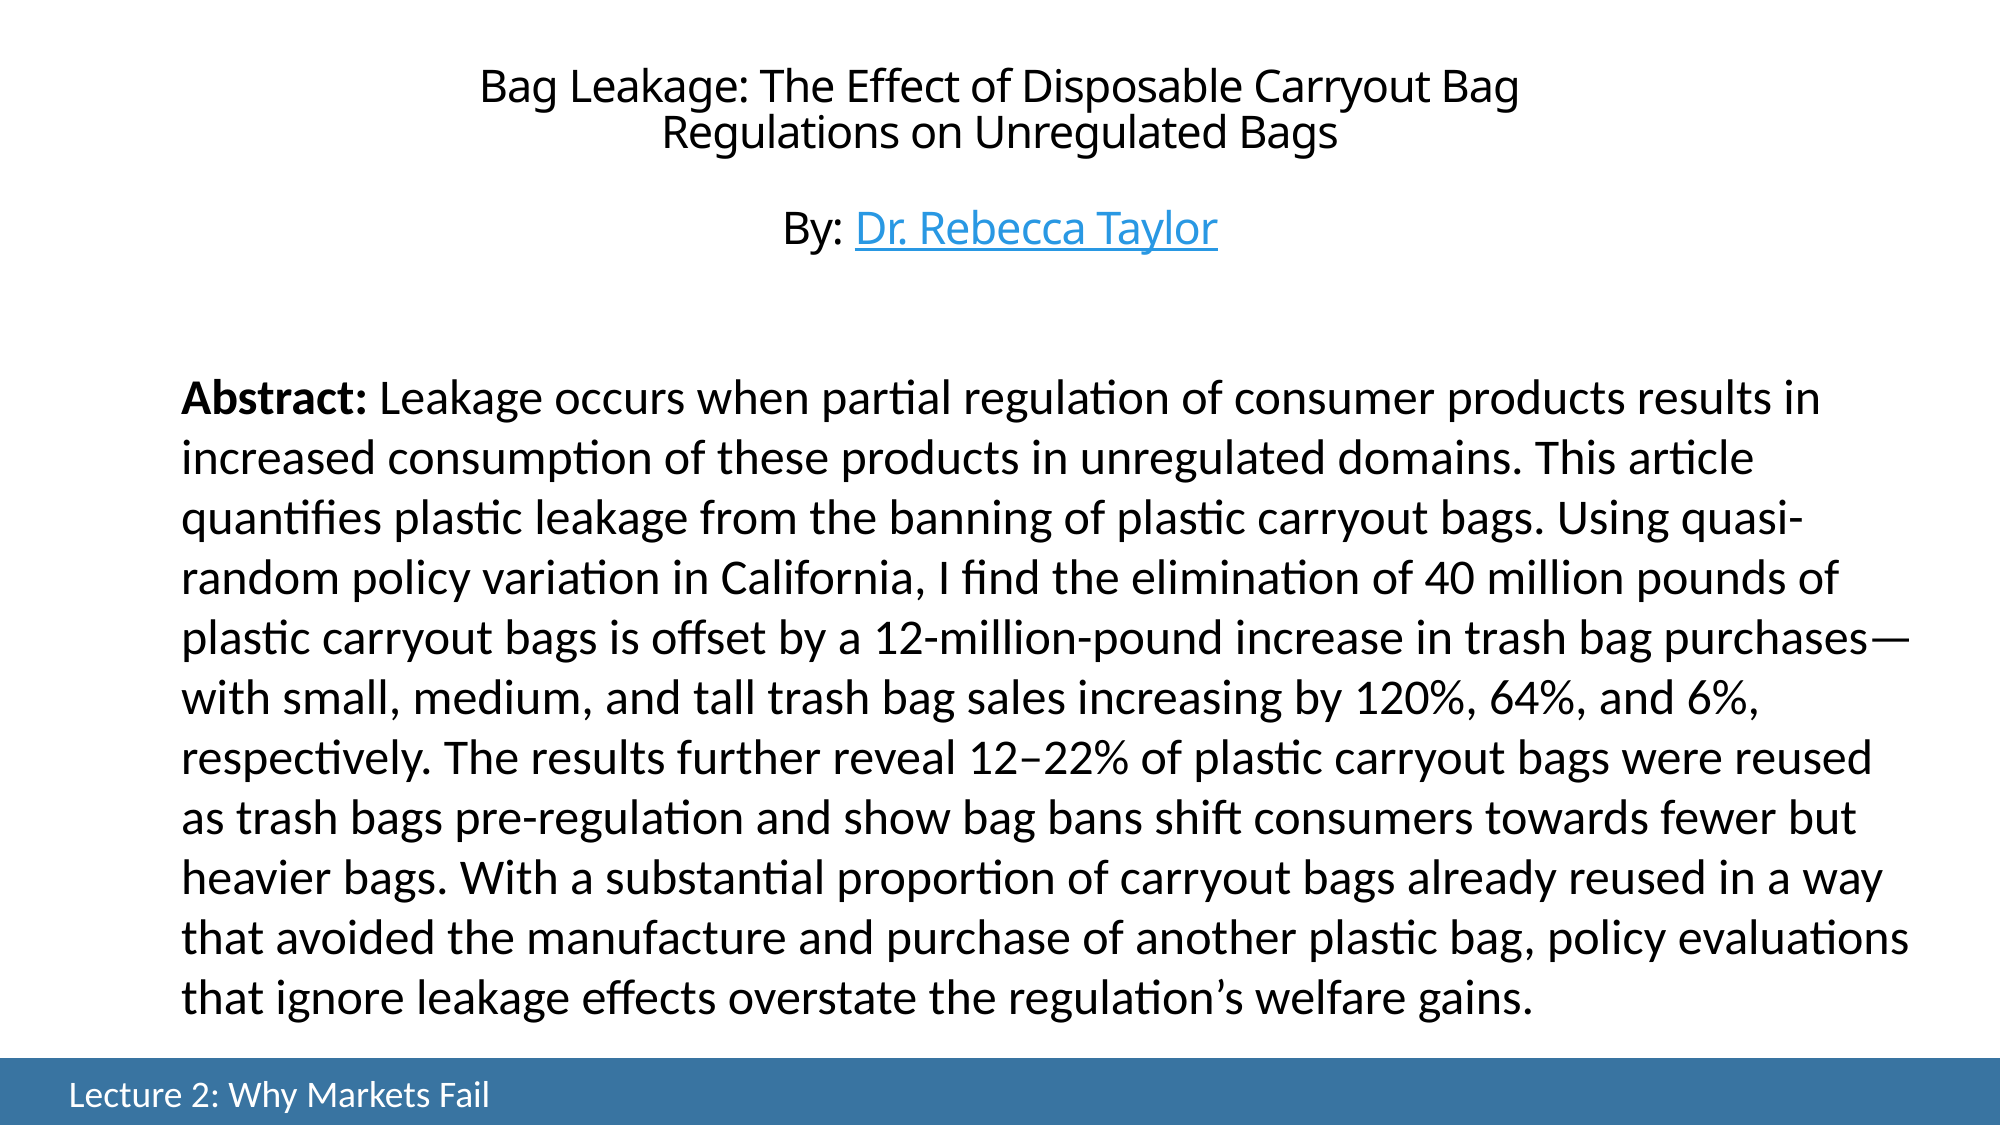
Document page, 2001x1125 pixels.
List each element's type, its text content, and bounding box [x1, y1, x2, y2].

text_box Bag Leakage: The Effect of Disposable Carryout Bag Regulations on Unregulated Bags By: Dr. Rebecca Taylor [374, 56, 1625, 263]
text_box Abstract: Leakage occurs when partial regulation of consumer products results in increased consumption of these products in unregulated domains. This article quantifies plastic leakage from the banning of plastic carryout bags. Using quasi-random policy variation in California, I find the elimination of 40 million pounds of plastic carryout bags is offset by a 12-million-pound increase in trash bag purchases—with small, medium, and tall trash bag sales increasing by 120%, 64%, and 6%, respectively. The results further reveal 12–22% of plastic carryout bags were reused as trash bags pre-regulation and show bag bans shift consumers towards fewer but heavier bags. With a substantial proportion of carryout bags already reused in a way that avoided the manufacture and purchase of another plastic bag, policy evaluations that ignore leakage effects overstate the regulation’s welfare gains. [91, 307, 1937, 1033]
